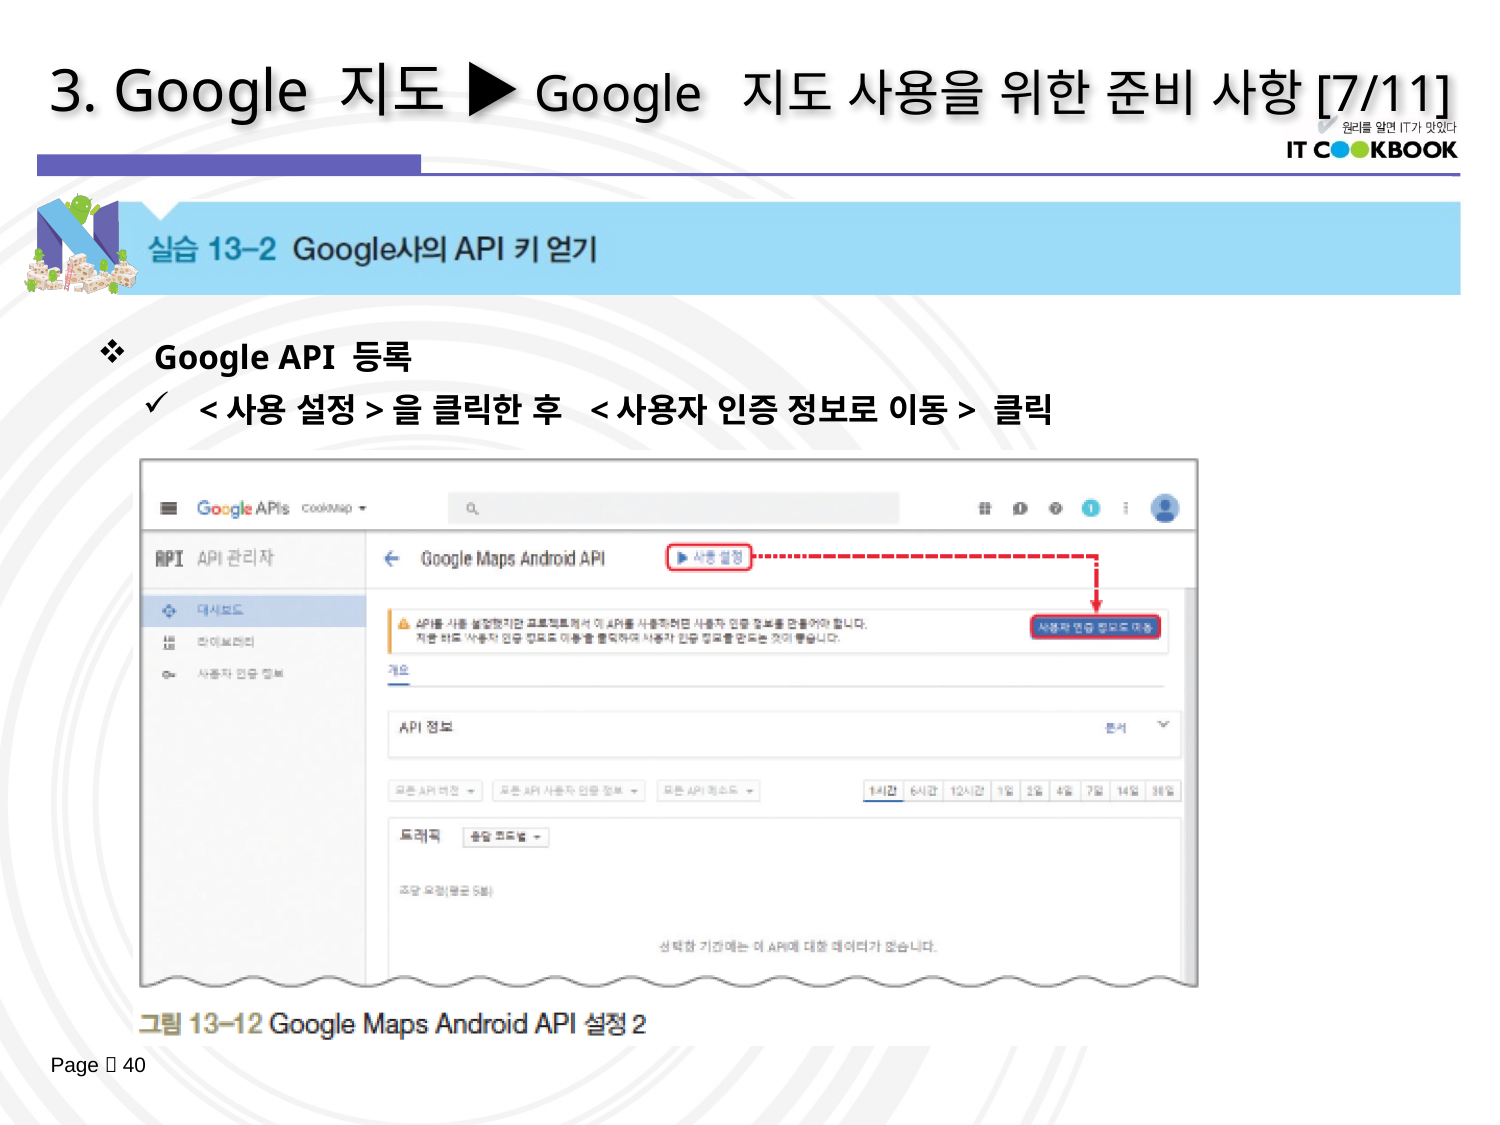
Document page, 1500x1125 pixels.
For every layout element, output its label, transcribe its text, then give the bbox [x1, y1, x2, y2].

list Google API 등록 <사용 설정>을 클릭한 후 <사용자 인증 정보로 이동> 클릭 [54, 335, 1500, 1051]
picture [133, 449, 1207, 1047]
picture [0, 35, 1500, 1125]
title 3. Google 지도 ▶Google 지도 사용을 위한 준비 사항[7/11] [48, 53, 1500, 161]
